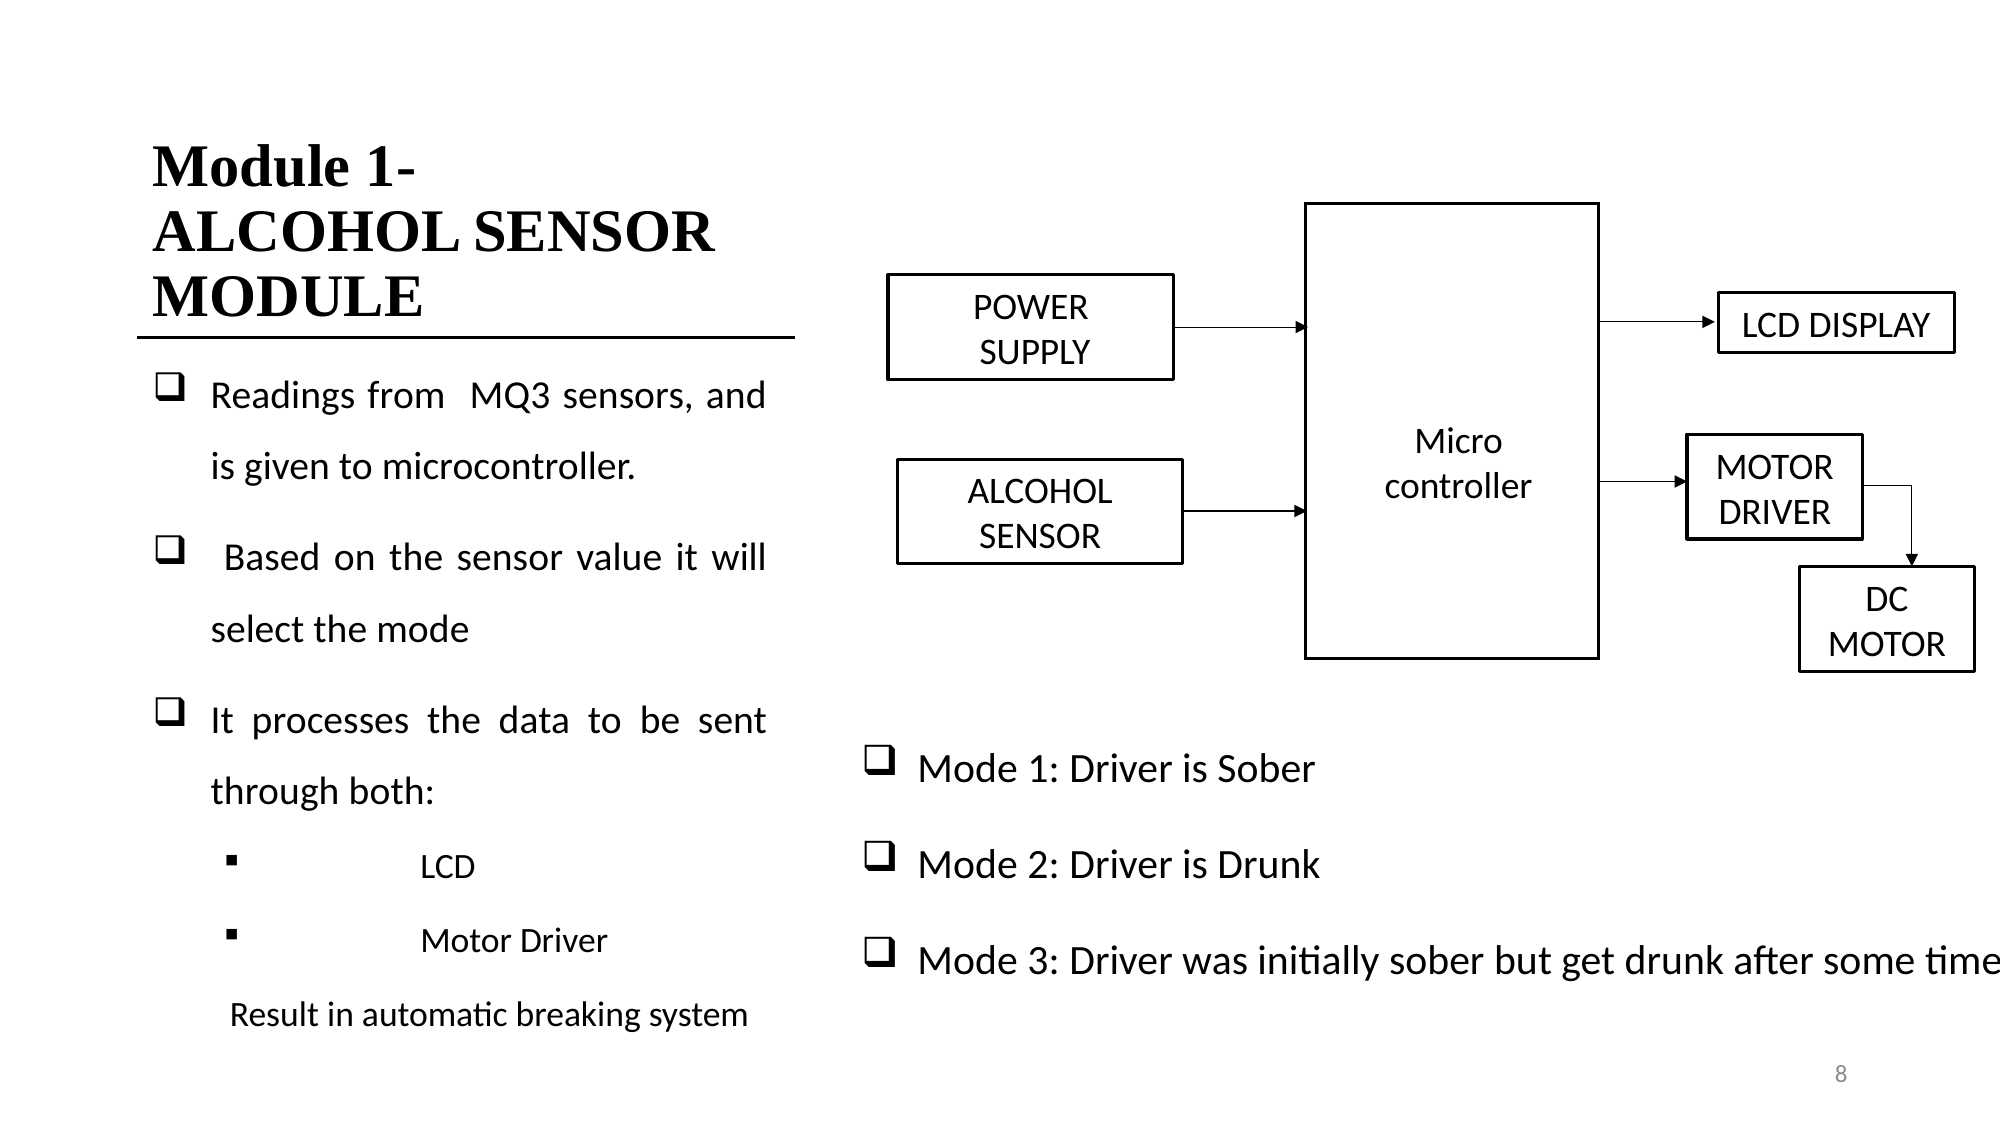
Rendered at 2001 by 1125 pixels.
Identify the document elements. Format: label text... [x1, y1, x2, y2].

list Readings from MQ3 sensors, and is given to microcontroller. Based on the sensor value it will select the mode It processes the data to be sent through both: LCD Motor Driver Result in automatic breaking system [137, 339, 783, 1050]
text_box [1304, 203, 1600, 659]
text_box Mode 1: Driver is Sober Mode 2: Driver is Drunk Mode 3: Driver was initially sober but get drunk after some time [846, 708, 2000, 1125]
text_box DC MOTOR [1799, 566, 1975, 672]
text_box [1862, 485, 1912, 567]
text_box LCD DISPLAY [1718, 292, 1955, 353]
text_box Micro controller [1337, 408, 1580, 514]
title Module 1- ALCOHOL SENSOR MODULE [137, 75, 899, 338]
text_box MOTOR DRIVER [1687, 434, 1863, 539]
text_box ALCOHOL SENSOR [897, 459, 1183, 564]
text_box POWER SUPPLY [888, 274, 1174, 380]
